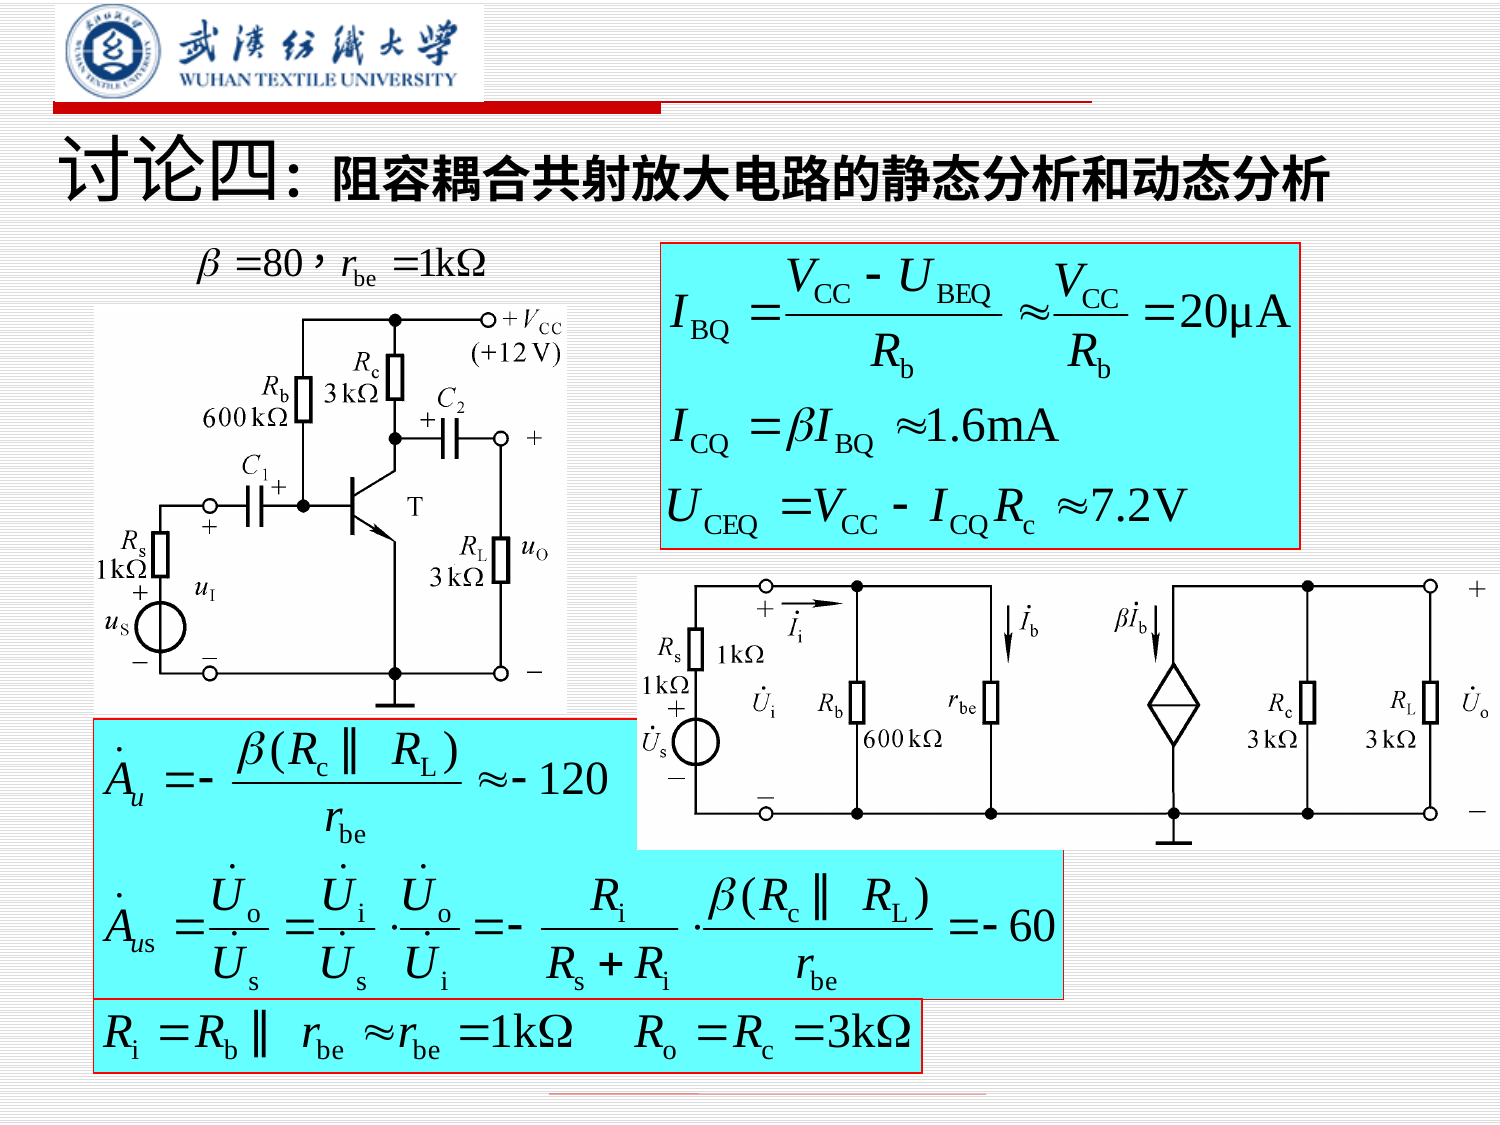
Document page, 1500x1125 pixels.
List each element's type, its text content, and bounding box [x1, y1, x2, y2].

title 讨论四：阻容耦合共射放大电路的静态分析和动态分析 [40, 136, 1412, 221]
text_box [660, 243, 1300, 549]
picture [55, 4, 484, 102]
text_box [188, 235, 496, 297]
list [637, 573, 1500, 851]
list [93, 999, 922, 1073]
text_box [93, 305, 568, 713]
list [93, 719, 1064, 999]
